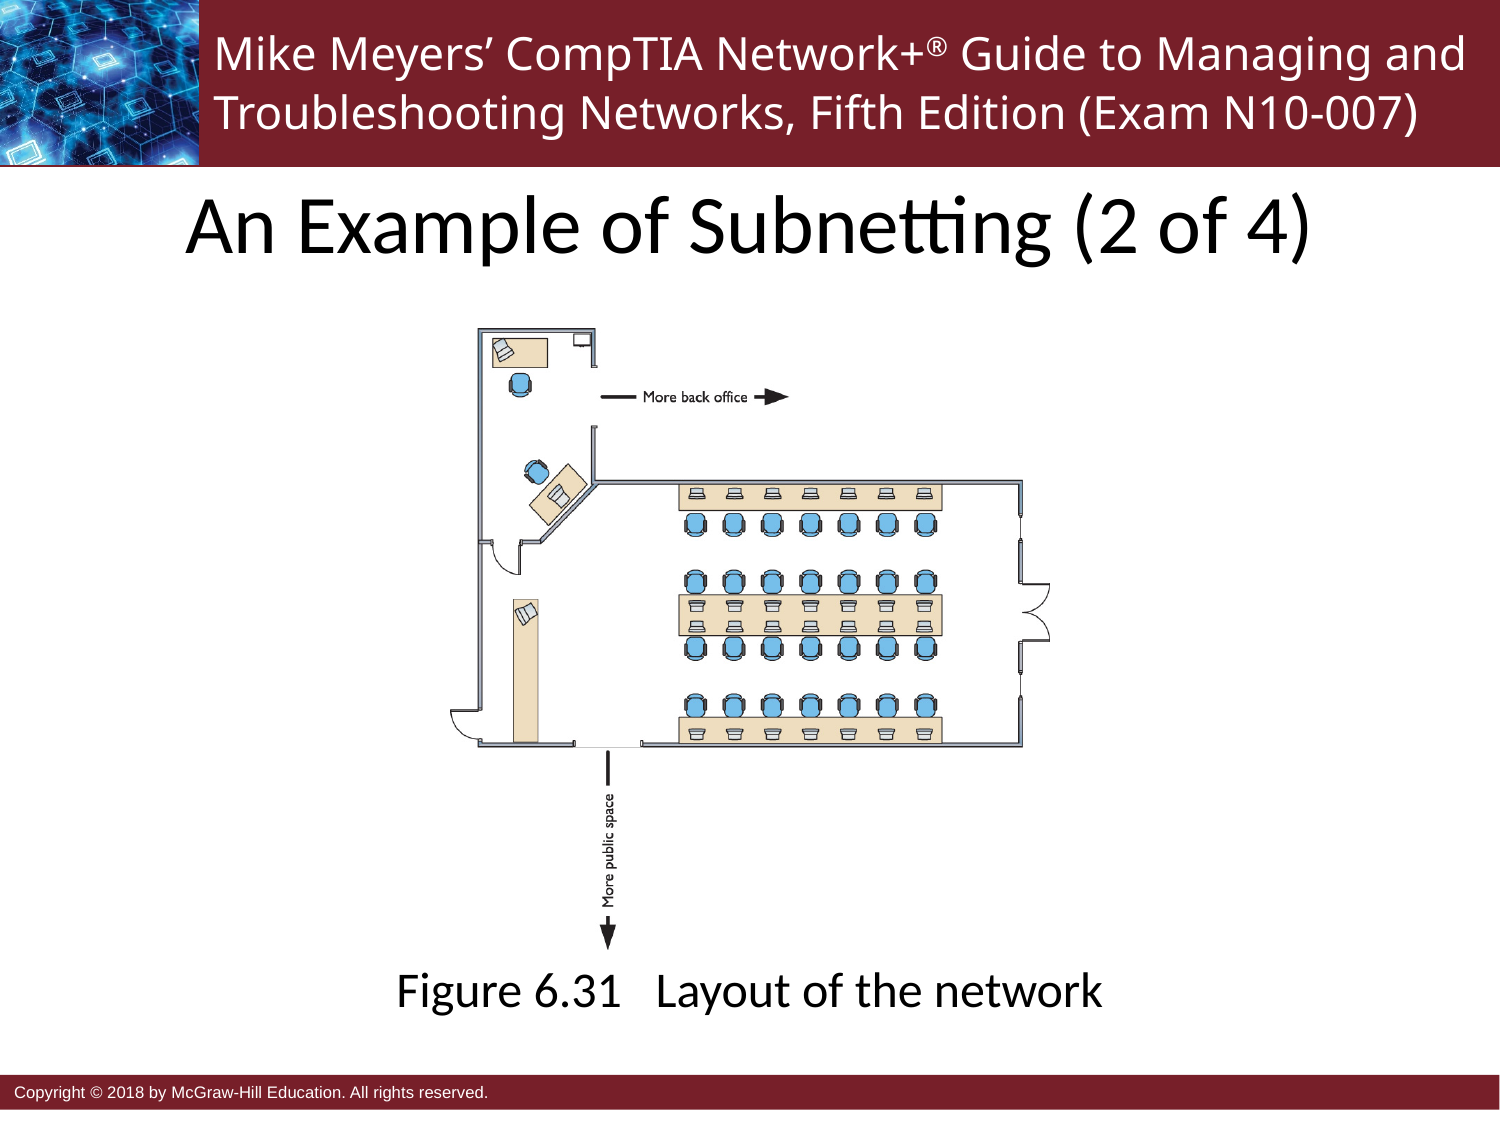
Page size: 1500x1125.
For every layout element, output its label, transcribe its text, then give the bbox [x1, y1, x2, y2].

picture [449, 328, 1051, 950]
title An Example of Subnetting (2 of 4) [75, 162, 1425, 288]
list Figure 6.31 Layout of the network [0, 950, 1500, 1038]
picture [0, 0, 199, 165]
